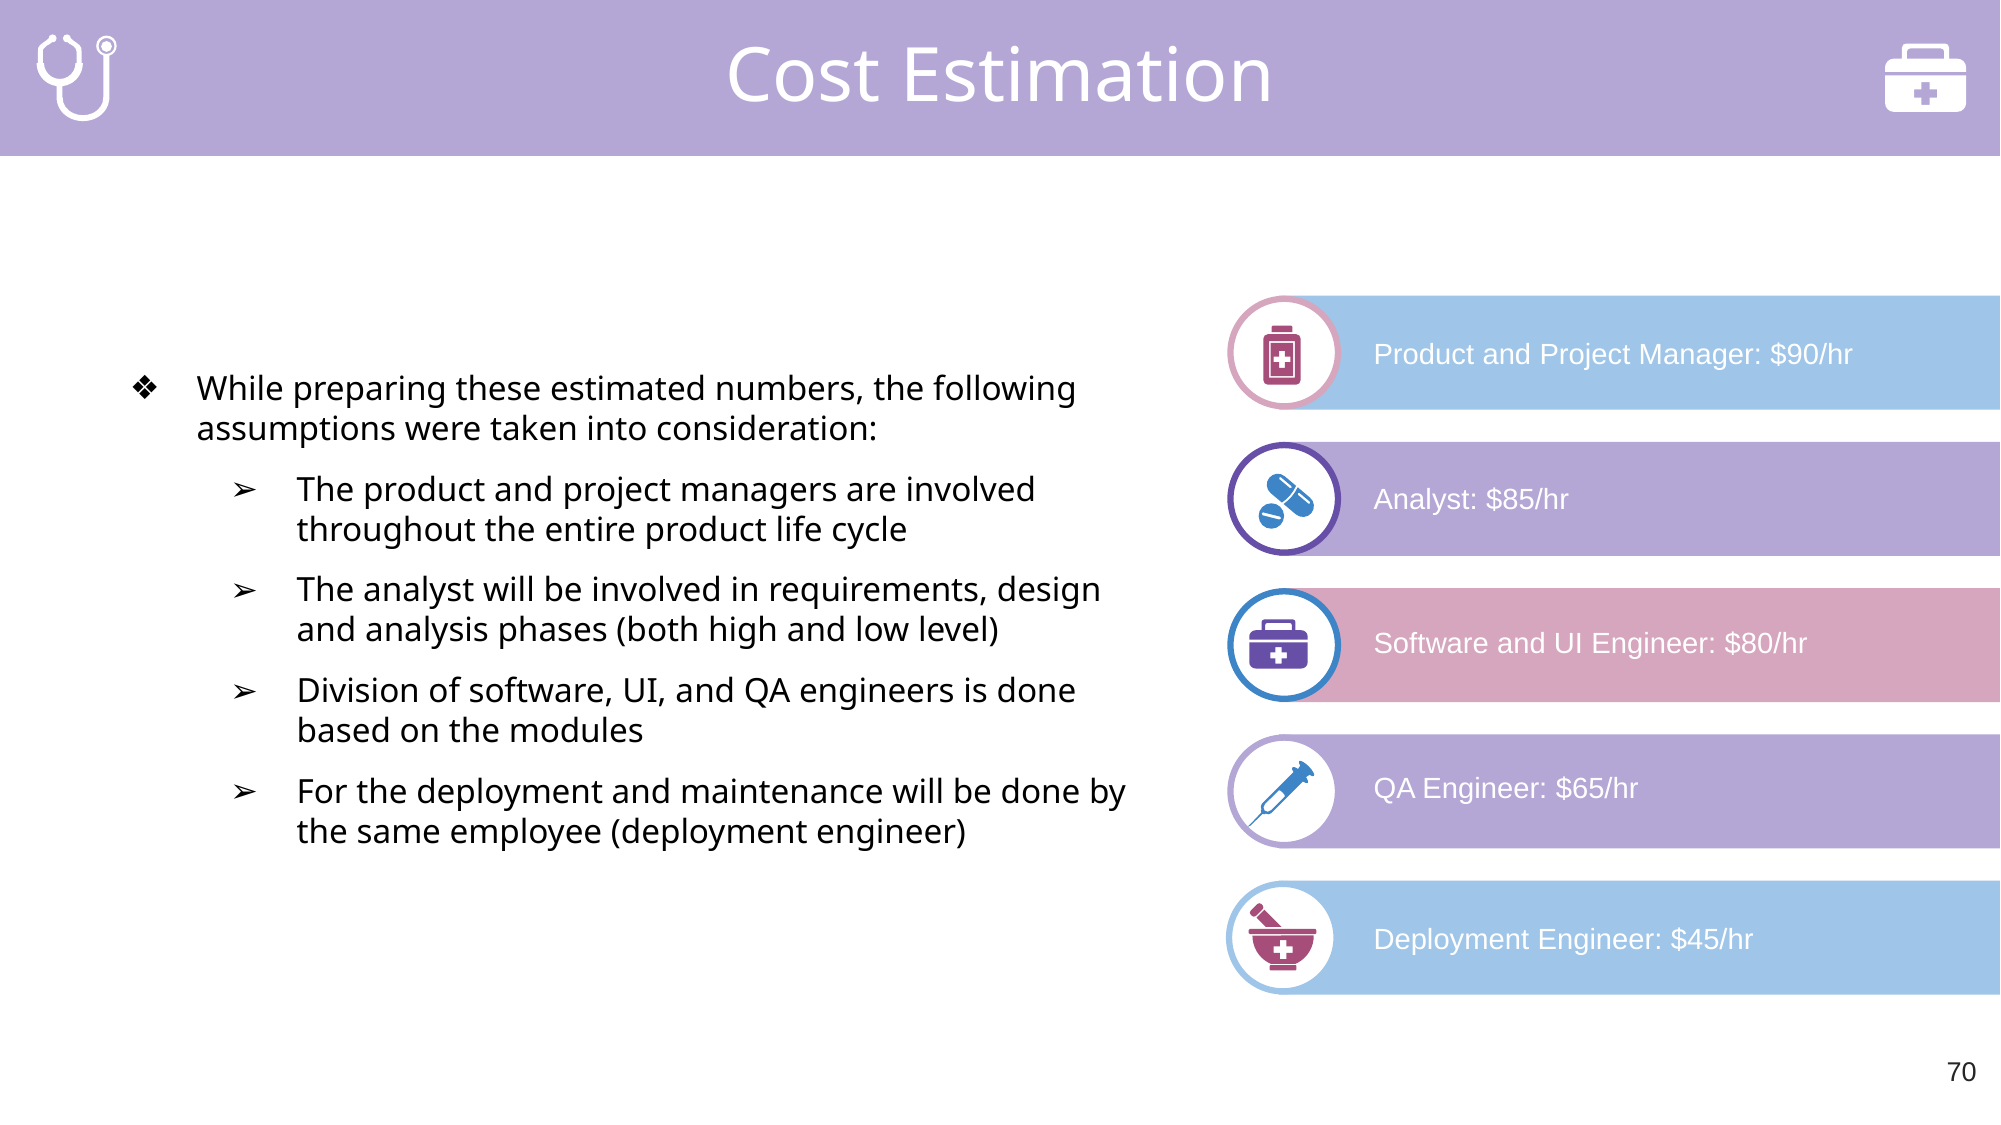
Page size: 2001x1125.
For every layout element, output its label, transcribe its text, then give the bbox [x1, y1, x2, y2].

text_box [1278, 295, 2000, 410]
text_box Deployment Engineer: $45/hr [1358, 899, 1967, 976]
text_box [1278, 880, 2000, 995]
text_box [1249, 619, 1308, 640]
text_box Product and Project Manager: $90/hr [1358, 314, 1967, 391]
text_box Software and UI Engineer: $80/hr [1358, 604, 1967, 681]
text_box [1278, 441, 2000, 556]
text_box While preparing these estimated numbers, the following assumptions were taken into consideration: The product and project managers are involved throughout the entire product life cycle The analyst will be involved in requirements, design and analysis phases (both high and low level) Division of software, UI, and QA engineers is done based on the modules For the deployment and maintenance will be done by the same employee (deployment engineer) [81, 352, 1143, 933]
text_box [1230, 591, 1338, 699]
text_box [1248, 928, 1317, 964]
text_box [1269, 965, 1297, 971]
text_box [36, 34, 117, 122]
text_box QA Engineer: $65/hr [1358, 749, 1967, 825]
text_box [1885, 43, 1967, 72]
list Cost Estimation [50, 18, 1950, 138]
text_box [1249, 642, 1308, 669]
text_box [1249, 903, 1282, 927]
text_box [1230, 298, 1338, 407]
text_box [1885, 75, 1967, 112]
text_box [0, 0, 2000, 156]
text_box [1263, 334, 1301, 385]
text_box [1271, 325, 1293, 333]
text_box [1258, 503, 1285, 529]
text_box [1278, 734, 2000, 849]
text_box [1230, 445, 1338, 553]
text_box [1278, 588, 2000, 703]
slide_number 70 [1871, 1038, 1992, 1125]
text_box [1247, 760, 1315, 827]
text_box [1266, 473, 1314, 517]
text_box Analyst: $85/hr [1358, 459, 1967, 536]
text_box [1230, 737, 1338, 846]
text_box [1229, 883, 1337, 992]
